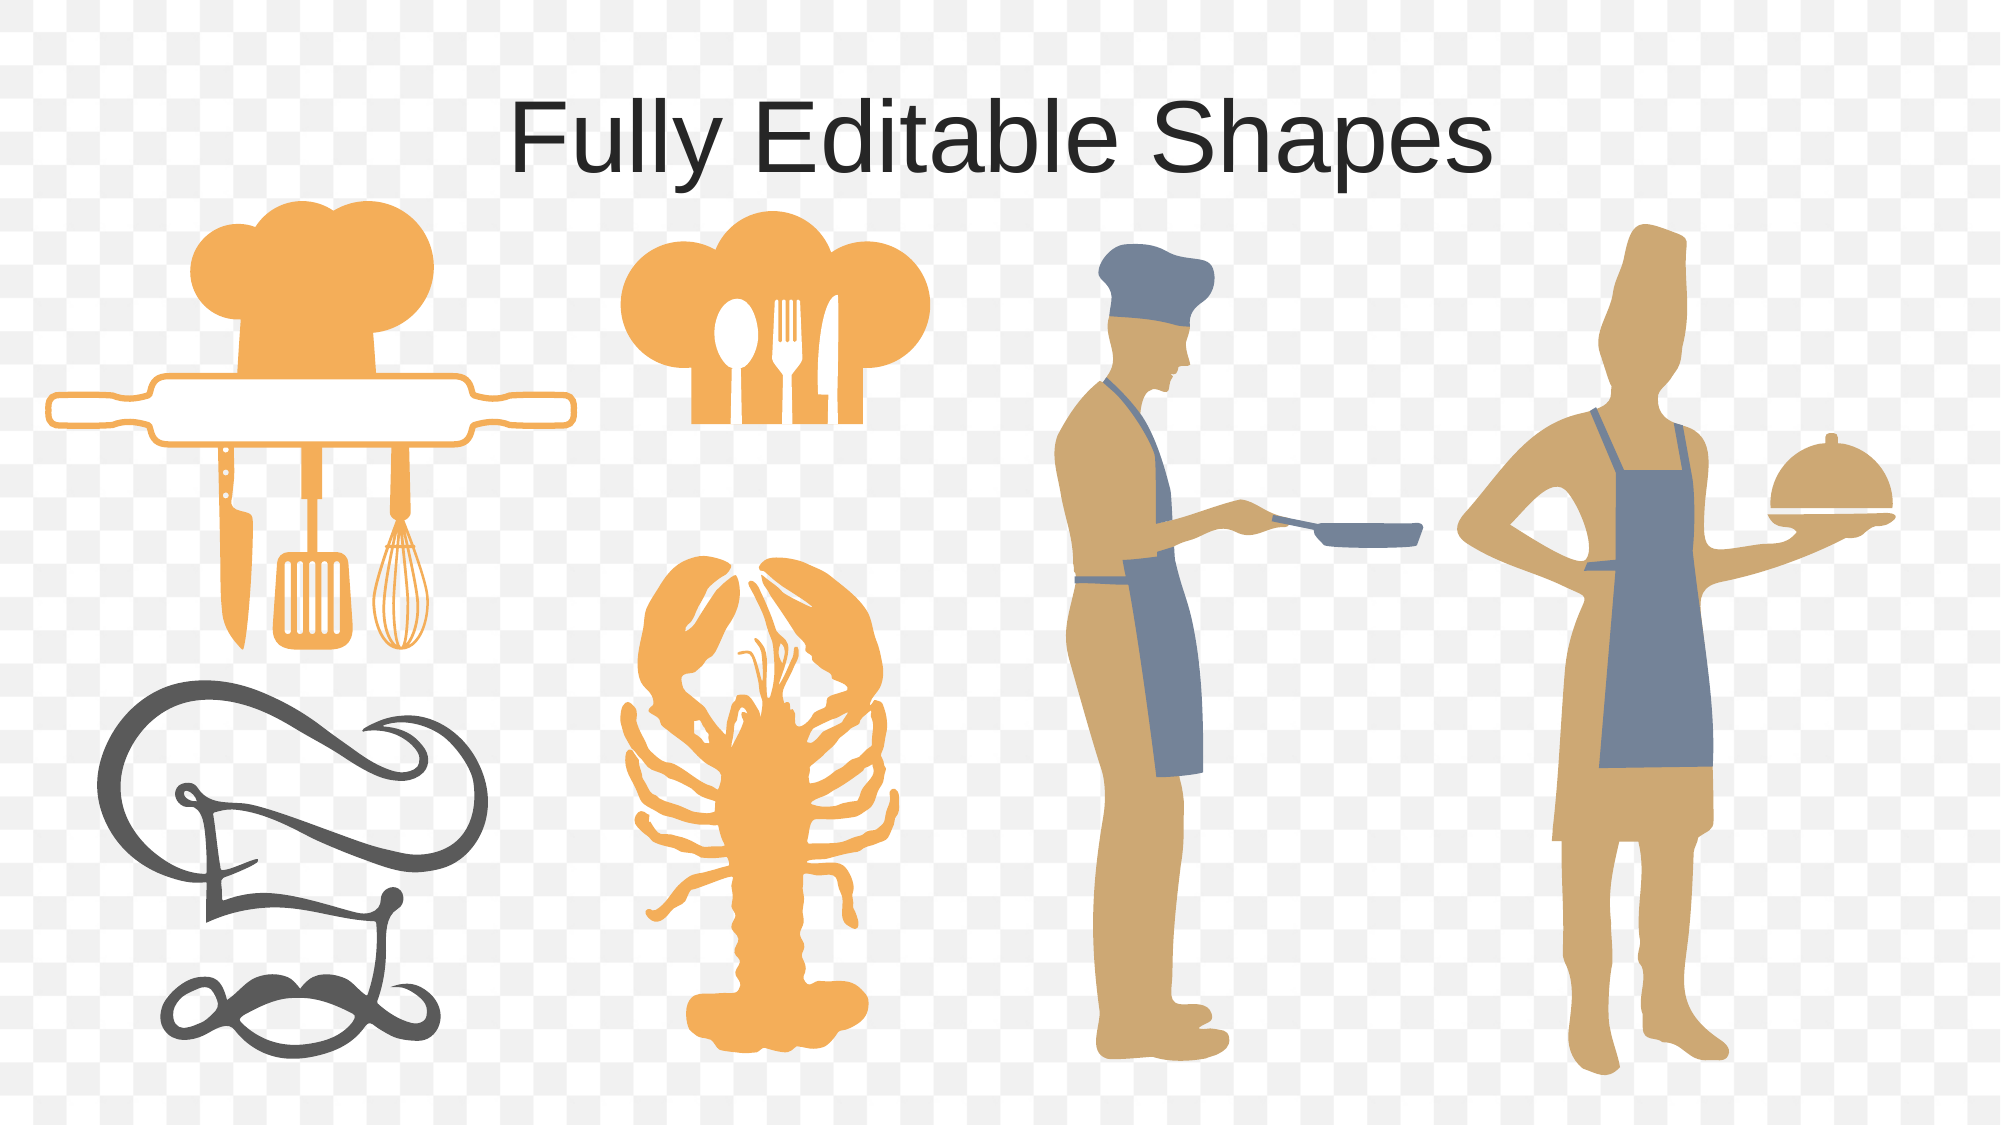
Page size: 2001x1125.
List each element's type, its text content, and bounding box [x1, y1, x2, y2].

list Fully Editable Shapes [53, 82, 1952, 202]
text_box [1457, 224, 1896, 1076]
picture [0, 0, 2001, 1125]
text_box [1054, 243, 1424, 1061]
text_box [97, 680, 488, 1059]
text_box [48, 200, 574, 650]
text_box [620, 211, 931, 424]
text_box [620, 555, 900, 1054]
